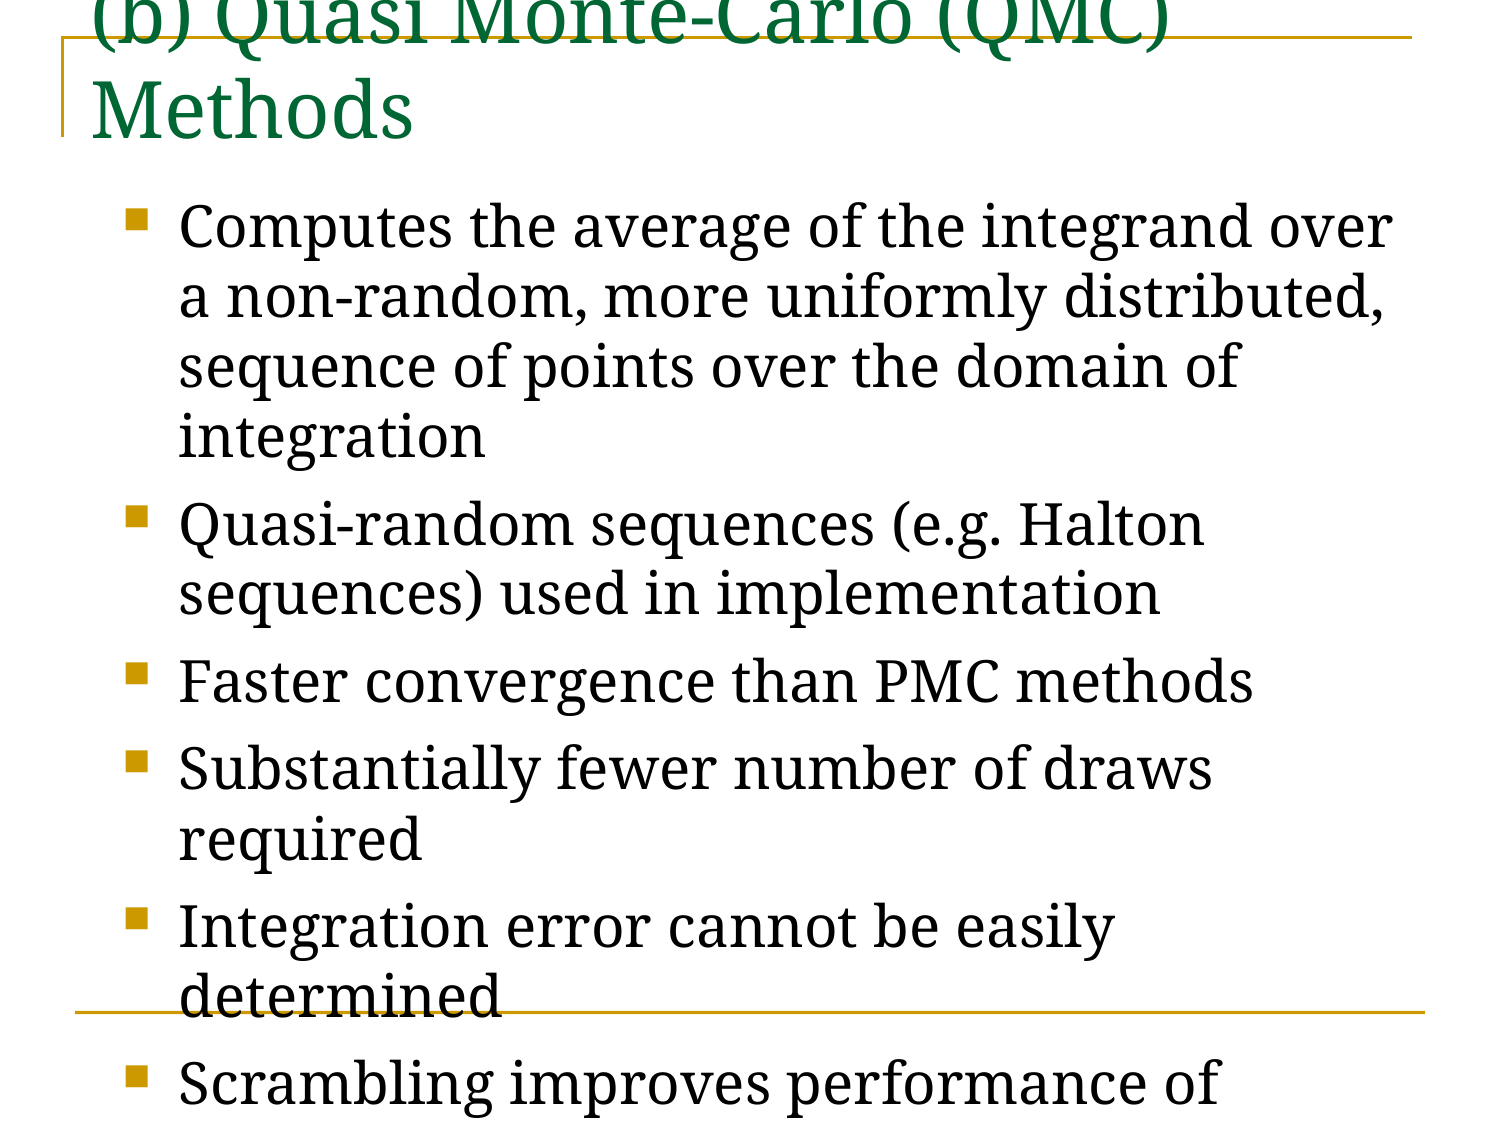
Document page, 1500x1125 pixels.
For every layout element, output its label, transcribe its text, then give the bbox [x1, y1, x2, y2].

title (b) Quasi Monte-Carlo (QMC) Methods [75, 0, 1425, 162]
list Computes the average of the integrand over a non-random, more uniformly distributed, sequence of points over the domain of integration Quasi-random sequences (e.g. Halton sequences) used in implementation Faster convergence than PMC methods Substantially fewer number of draws required Integration error cannot be easily determined Scrambling improves performance of standard Halton sequences [107, 181, 1446, 995]
